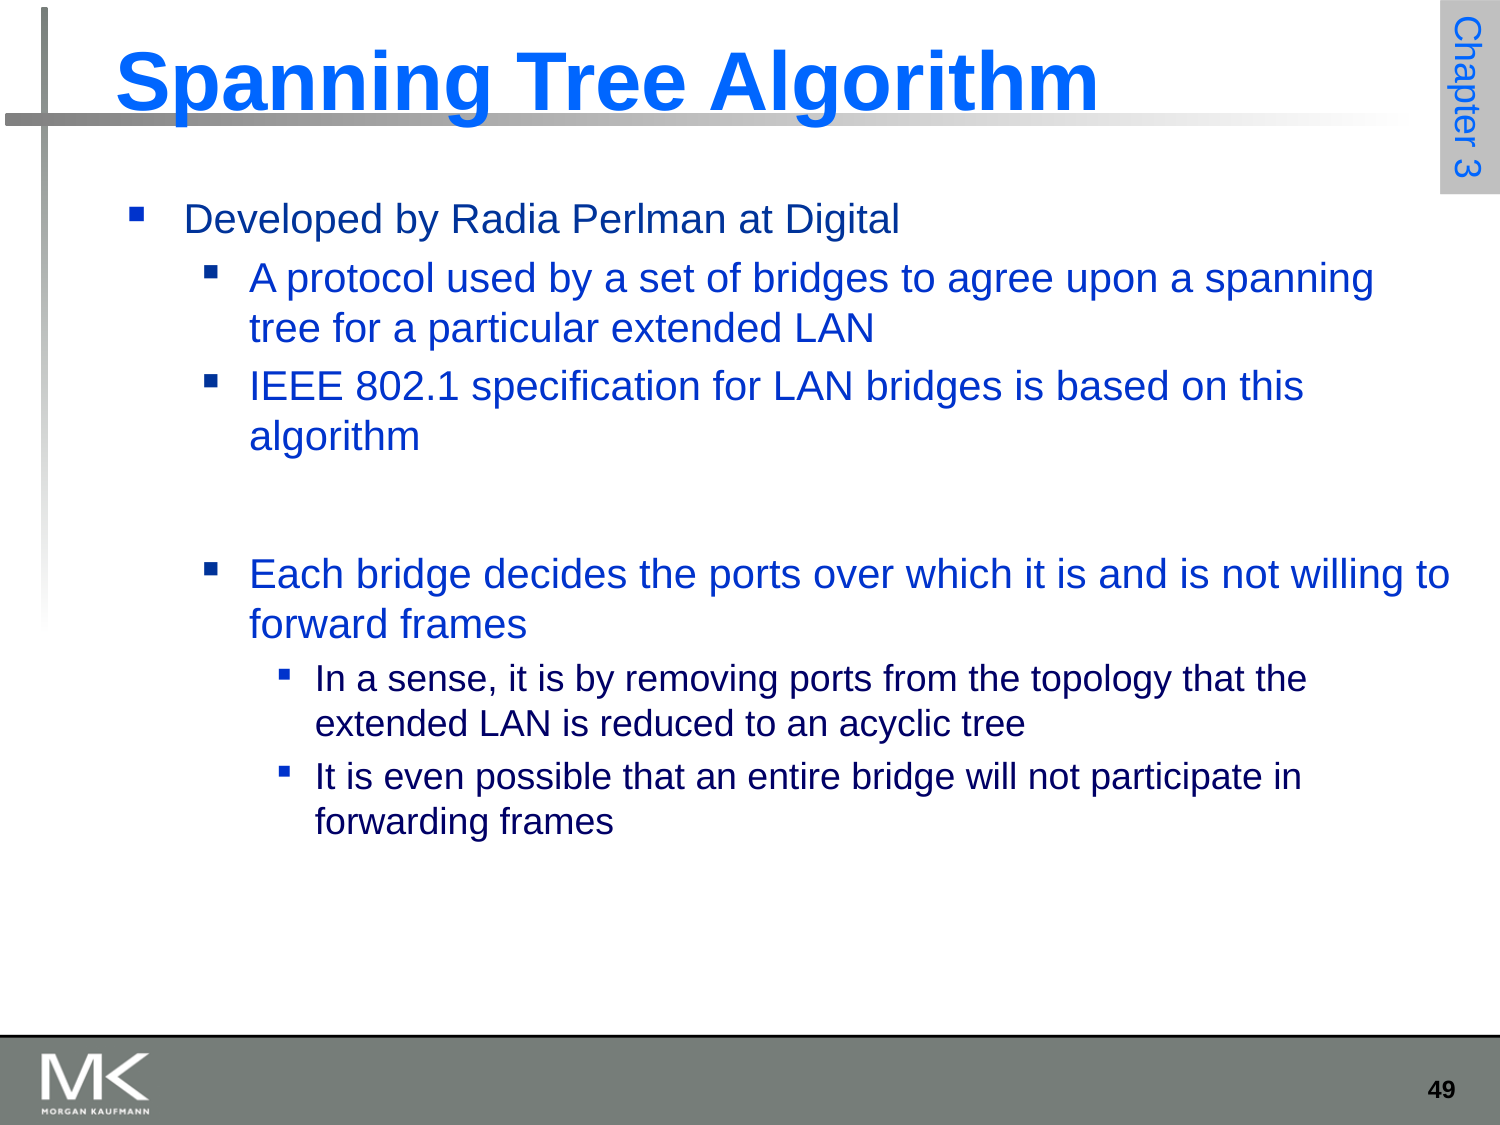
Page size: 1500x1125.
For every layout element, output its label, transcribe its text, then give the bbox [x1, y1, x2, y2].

title Spanning Tree Algorithm [100, 17, 1459, 135]
list Developed by Radia Perlman at Digital A protocol used by a set of bridges to agree upon a spanning tree for a particular extended LAN IEEE 802.1 specification for LAN bridges is based on this algorithm Each bridge decides the ports over which it is and is not willing to forward frames In a sense, it is by removing ports from the topology that the extended LAN is reduced to an acyclic tree It is even possible that an entire bridge will not participate in forwarding frames [112, 184, 1469, 1024]
picture [29, 1046, 160, 1123]
